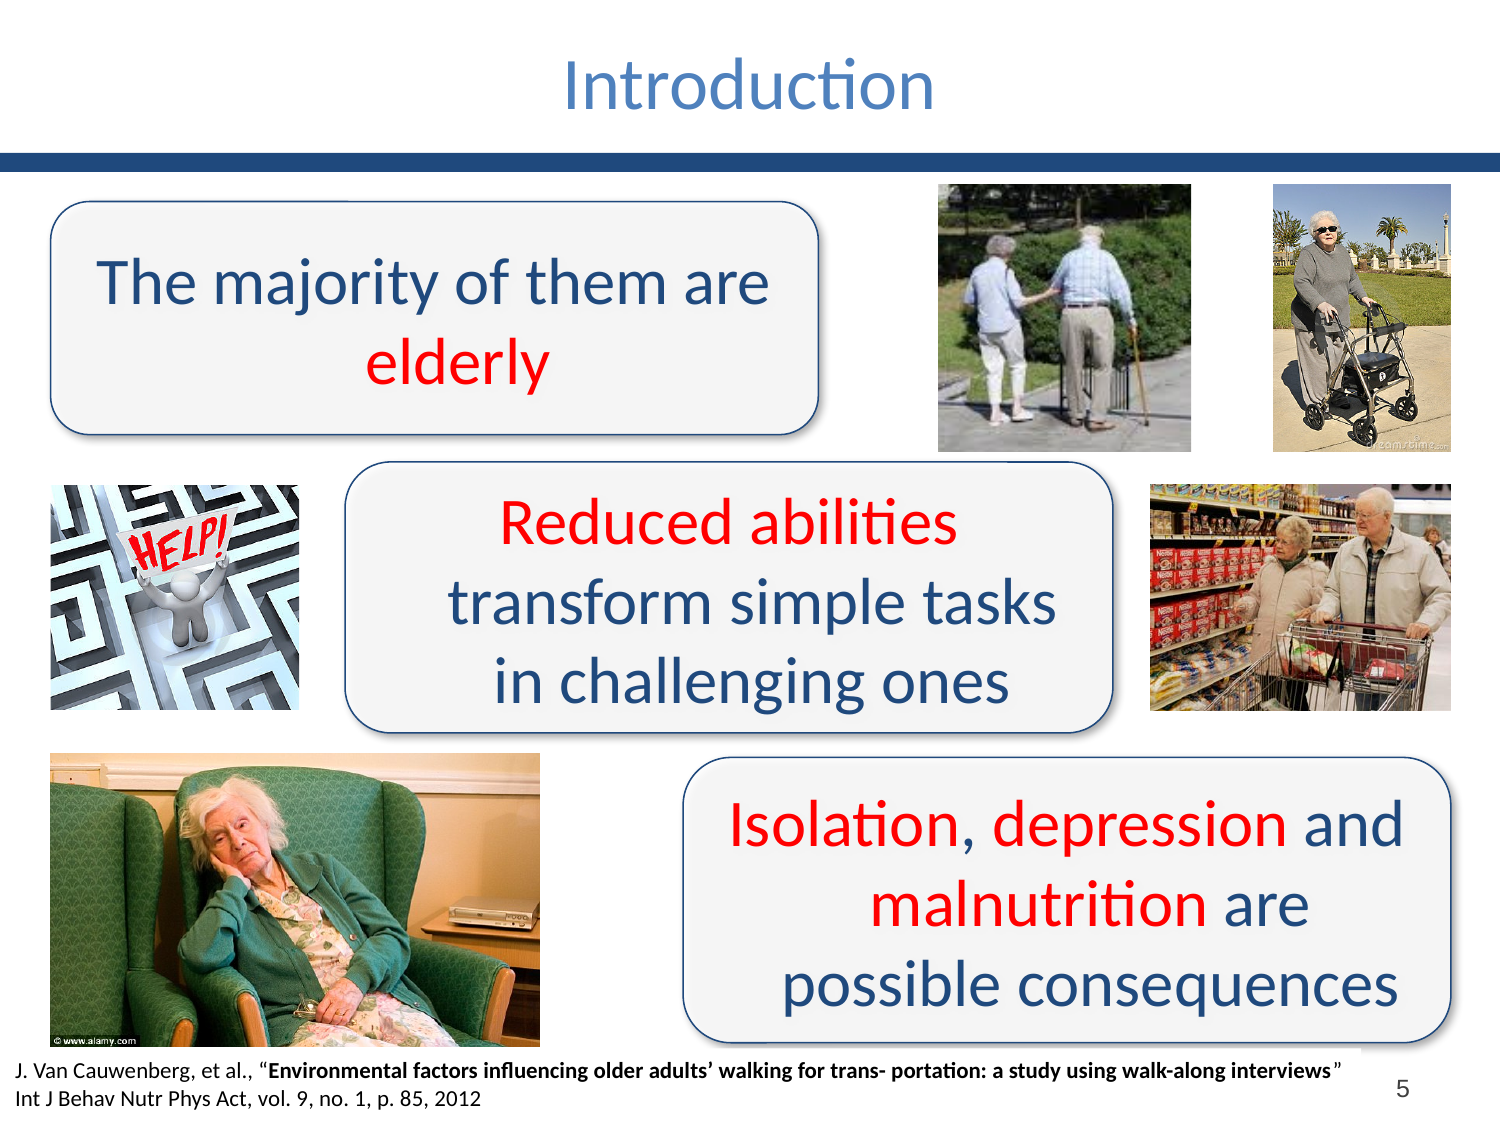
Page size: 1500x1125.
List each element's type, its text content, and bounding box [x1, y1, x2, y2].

picture [937, 184, 1192, 452]
picture [1273, 184, 1452, 452]
picture [50, 484, 300, 710]
text_box Reduced abilities transform simple tasks in challenging ones [345, 461, 1113, 733]
text_box The majority of them are elderly [50, 201, 819, 435]
picture [50, 752, 545, 1047]
slide_number 4 [1362, 1049, 1425, 1103]
picture [1150, 484, 1452, 711]
text_box J. Van Cauwenberg, et al., “Environmental factors influencing older adults’ walking for trans- portation: a study using walk-along interviews” Int J Behav Nutr Phys Act, vol. 9, no. 1, p. 85, 2012 [0, 1048, 1362, 1118]
footer 16 April 2015 [549, 1042, 714, 1048]
text_box Isolation, depression and malnutrition are possible consequences [683, 757, 1451, 1043]
title Introduction [75, 26, 1425, 132]
